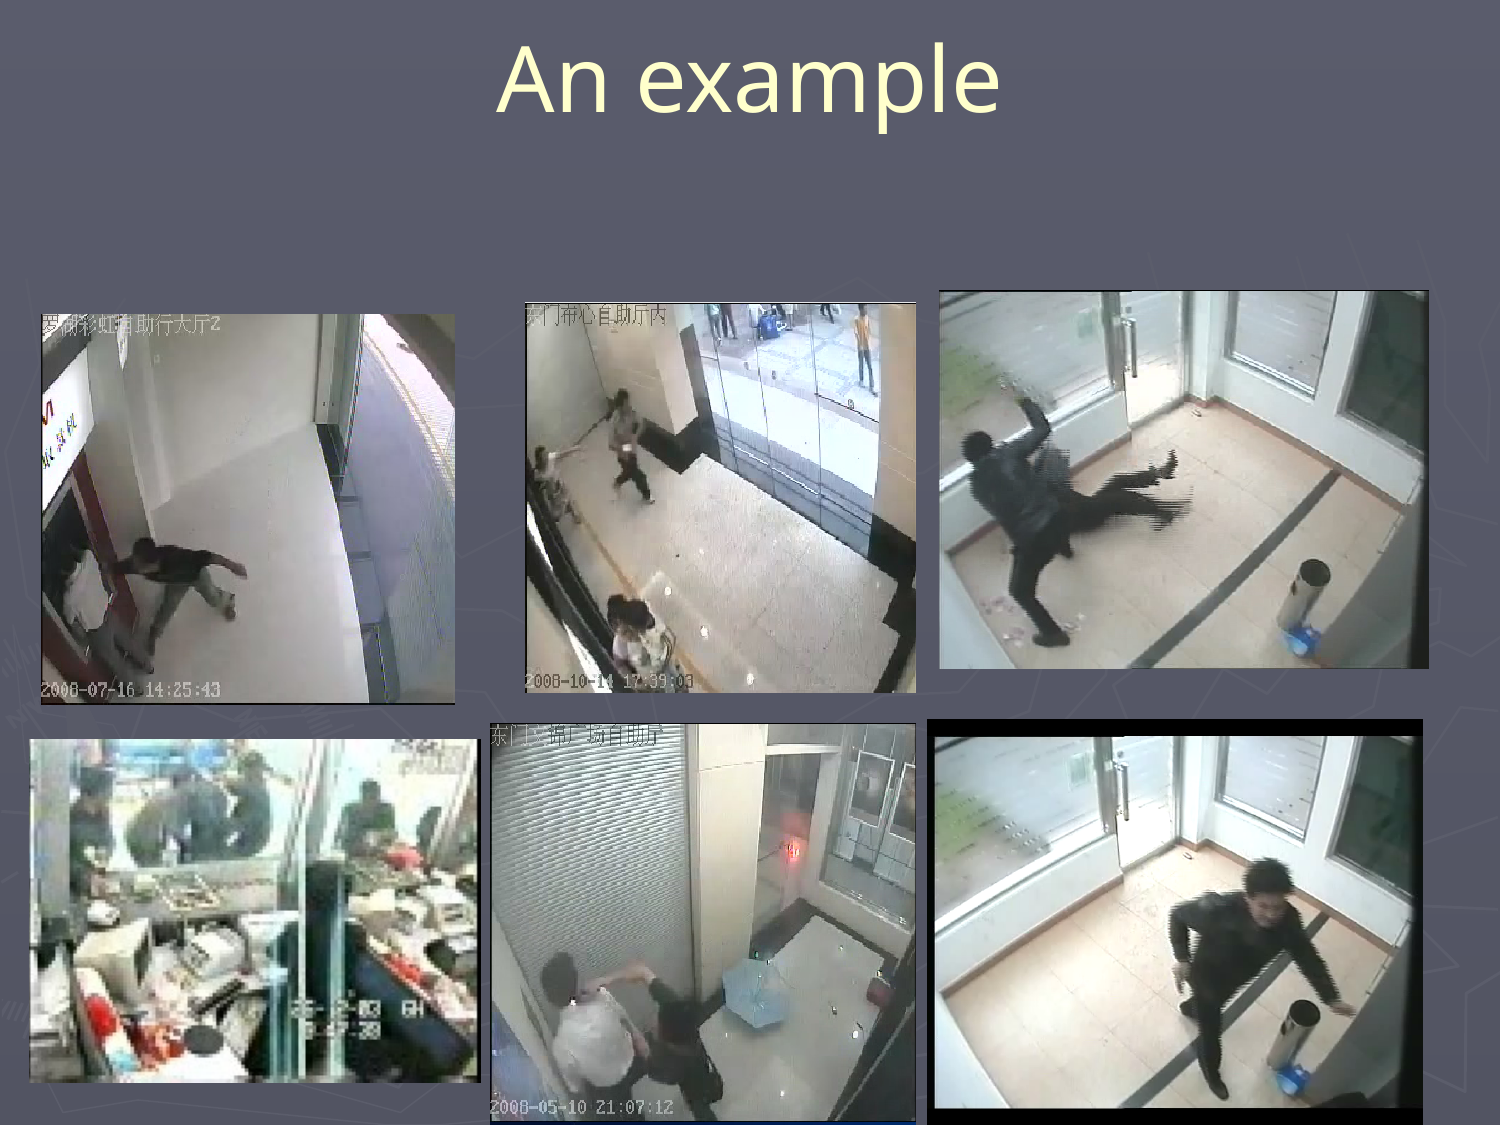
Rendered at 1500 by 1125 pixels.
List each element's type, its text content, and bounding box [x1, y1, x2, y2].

picture [40, 314, 455, 705]
picture [489, 723, 916, 1125]
picture [938, 290, 1429, 670]
title An example [49, 37, 1451, 225]
picture [29, 739, 481, 1083]
picture [525, 302, 916, 693]
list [926, 718, 1424, 1125]
